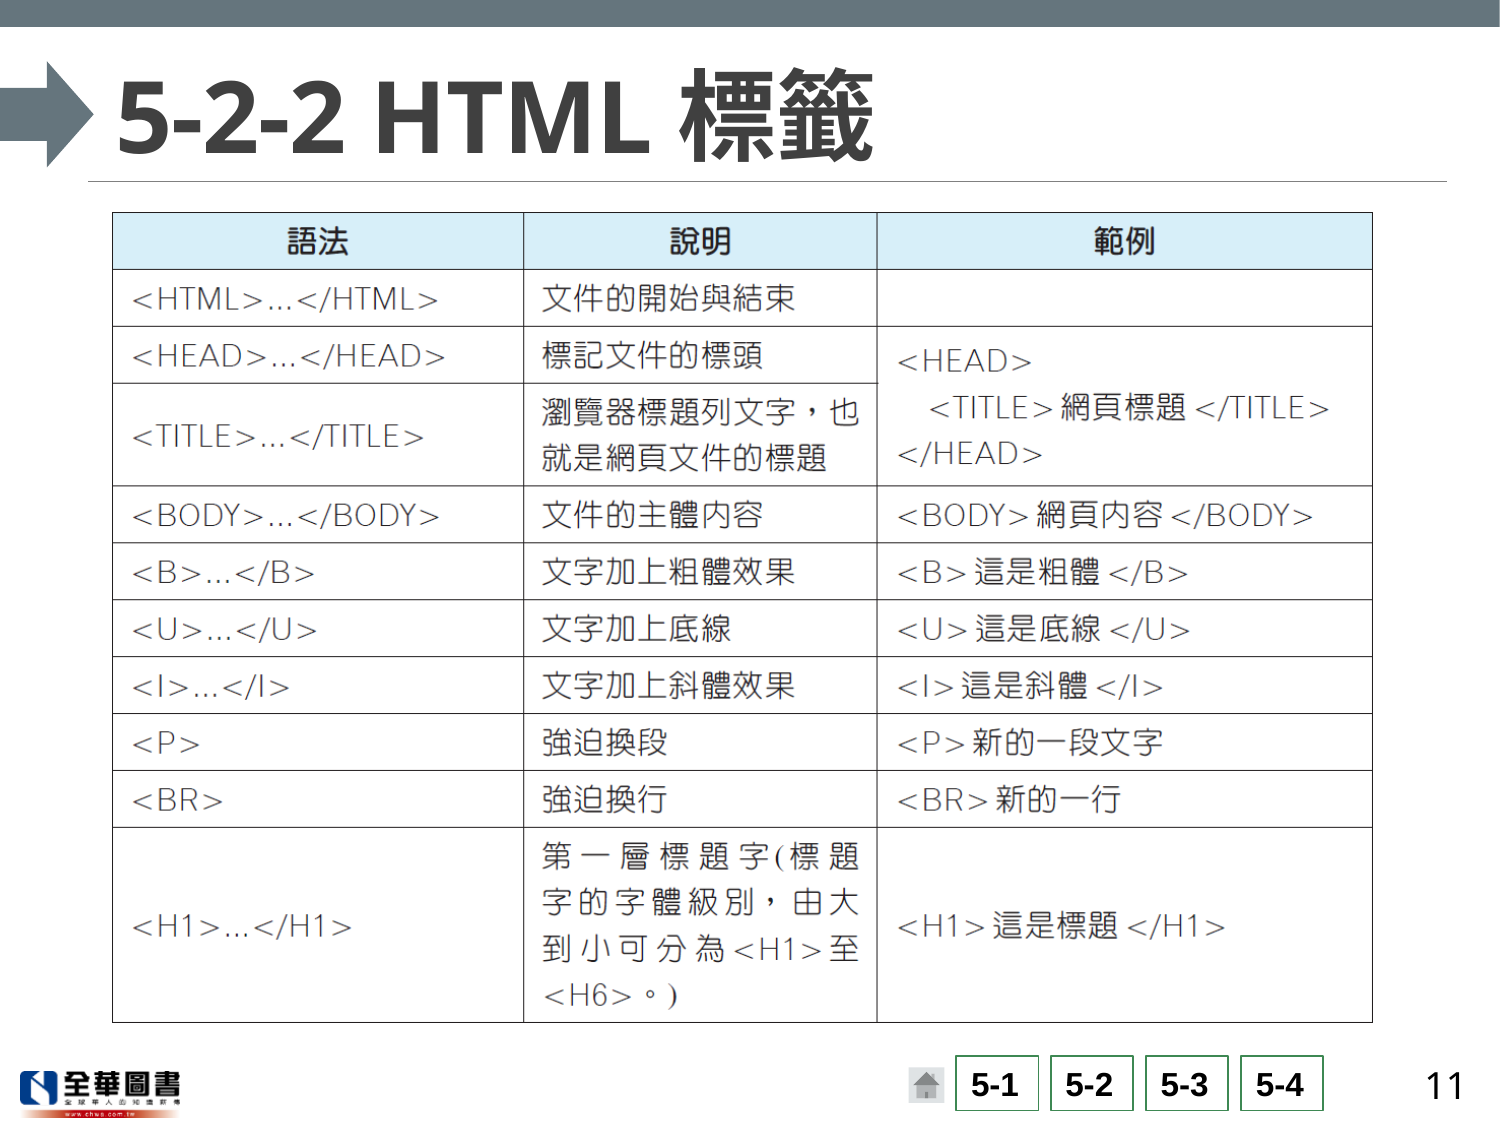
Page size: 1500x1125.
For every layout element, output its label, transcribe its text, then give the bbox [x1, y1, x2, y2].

slide_number 11 [1320, 1057, 1483, 1118]
picture [20, 1071, 180, 1118]
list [111, 212, 1373, 1023]
title 5-2-2 HTML標籤 [100, 47, 1447, 182]
